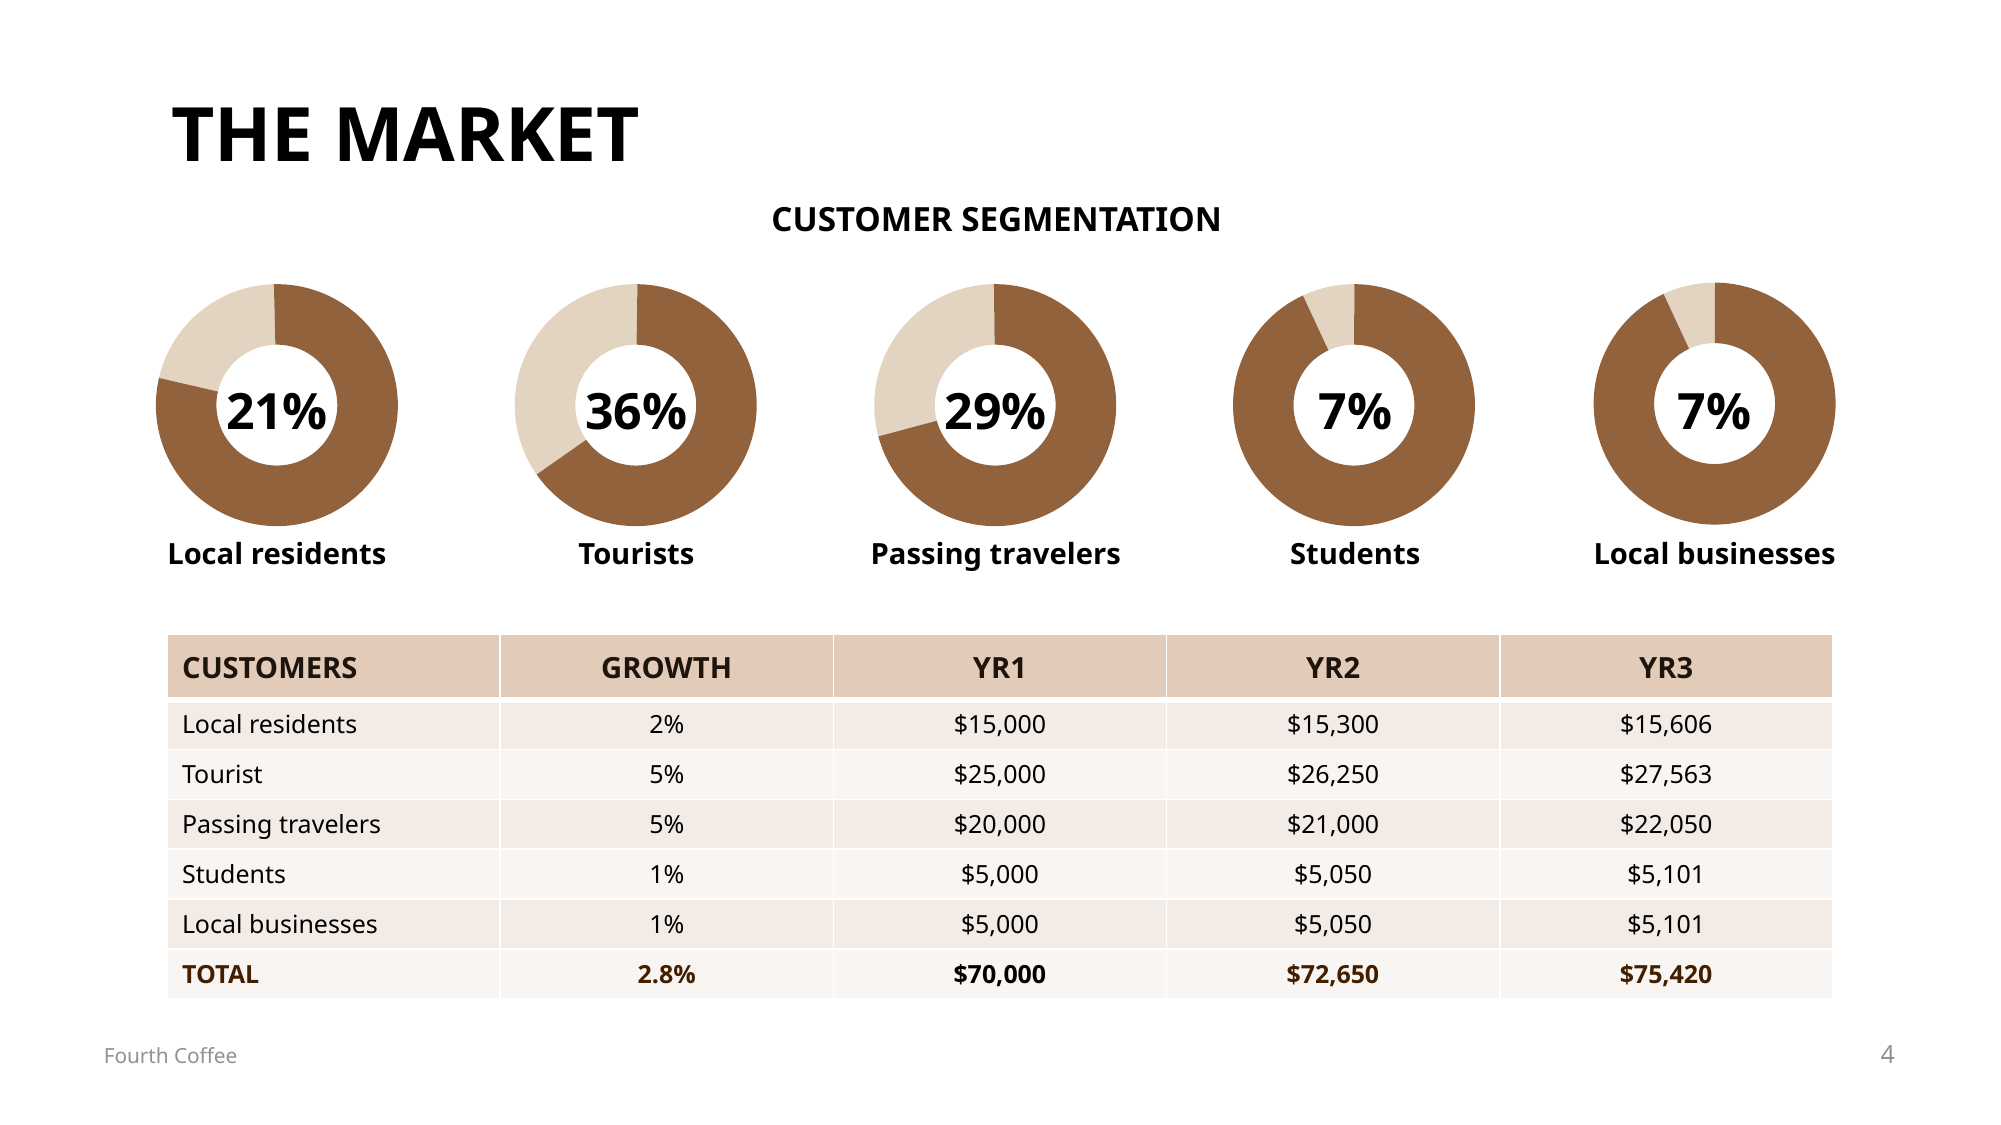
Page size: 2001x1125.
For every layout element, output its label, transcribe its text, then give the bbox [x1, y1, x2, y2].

table_cell Local residents [168, 703, 499, 749]
table_cell Passing travelers [168, 800, 499, 848]
chart [496, 279, 776, 532]
table_cell Local businesses [168, 900, 499, 948]
chart [855, 279, 1135, 532]
table_cell $20,000 [834, 800, 1166, 848]
list Customer Segmentation [156, 197, 1838, 257]
list Local businesses [1563, 520, 1867, 596]
table_cell $5,000 [834, 900, 1166, 948]
table_cell $22,050 [1501, 800, 1832, 848]
table_cell $26,250 [1167, 750, 1499, 799]
table_cell Tourist [168, 750, 499, 799]
slide_number 4 [1459, 1025, 1910, 1086]
table_cell $15,300 [1167, 703, 1499, 749]
table_cell $5,101 [1501, 850, 1832, 898]
table_cell TOTAL [168, 950, 499, 998]
table_cell 1% [501, 900, 833, 948]
table_cell $5,101 [1501, 900, 1832, 948]
title The Market [156, 79, 1633, 184]
list Tourists [484, 520, 789, 596]
table_cell 5% [501, 750, 833, 799]
table_cell $70,000 [834, 950, 1166, 998]
table_cell Students [168, 850, 499, 898]
table_cell $21,000 [1167, 800, 1499, 848]
table_cell $5,050 [1167, 850, 1499, 898]
list Students [1203, 520, 1507, 596]
chart [1214, 279, 1494, 532]
footer Fourth Coffee [89, 1025, 764, 1086]
table_header YR3 [1501, 635, 1832, 697]
table_cell $25,000 [834, 750, 1166, 799]
chart [137, 279, 417, 532]
list Passing travelers [844, 520, 1148, 596]
table_header YR2 [1167, 635, 1499, 697]
table_cell $75,420 [1501, 950, 1832, 998]
table_header GROWTH [501, 635, 833, 697]
table_cell 2.8% [501, 950, 833, 998]
table_cell 5% [501, 800, 833, 848]
table_cell $15,606 [1501, 703, 1832, 749]
table_cell $27,563 [1501, 750, 1832, 799]
table_cell $5,000 [834, 850, 1166, 898]
list Local residents [125, 520, 429, 596]
table_header CUSTOMERS [168, 635, 499, 697]
table_cell 1% [501, 850, 833, 898]
table_header YR1 [834, 635, 1166, 697]
table_cell $5,050 [1167, 900, 1499, 948]
table_cell $15,000 [834, 703, 1166, 749]
table_cell 2% [501, 703, 833, 749]
table_cell $72,650 [1167, 950, 1499, 998]
chart [1575, 277, 1855, 530]
